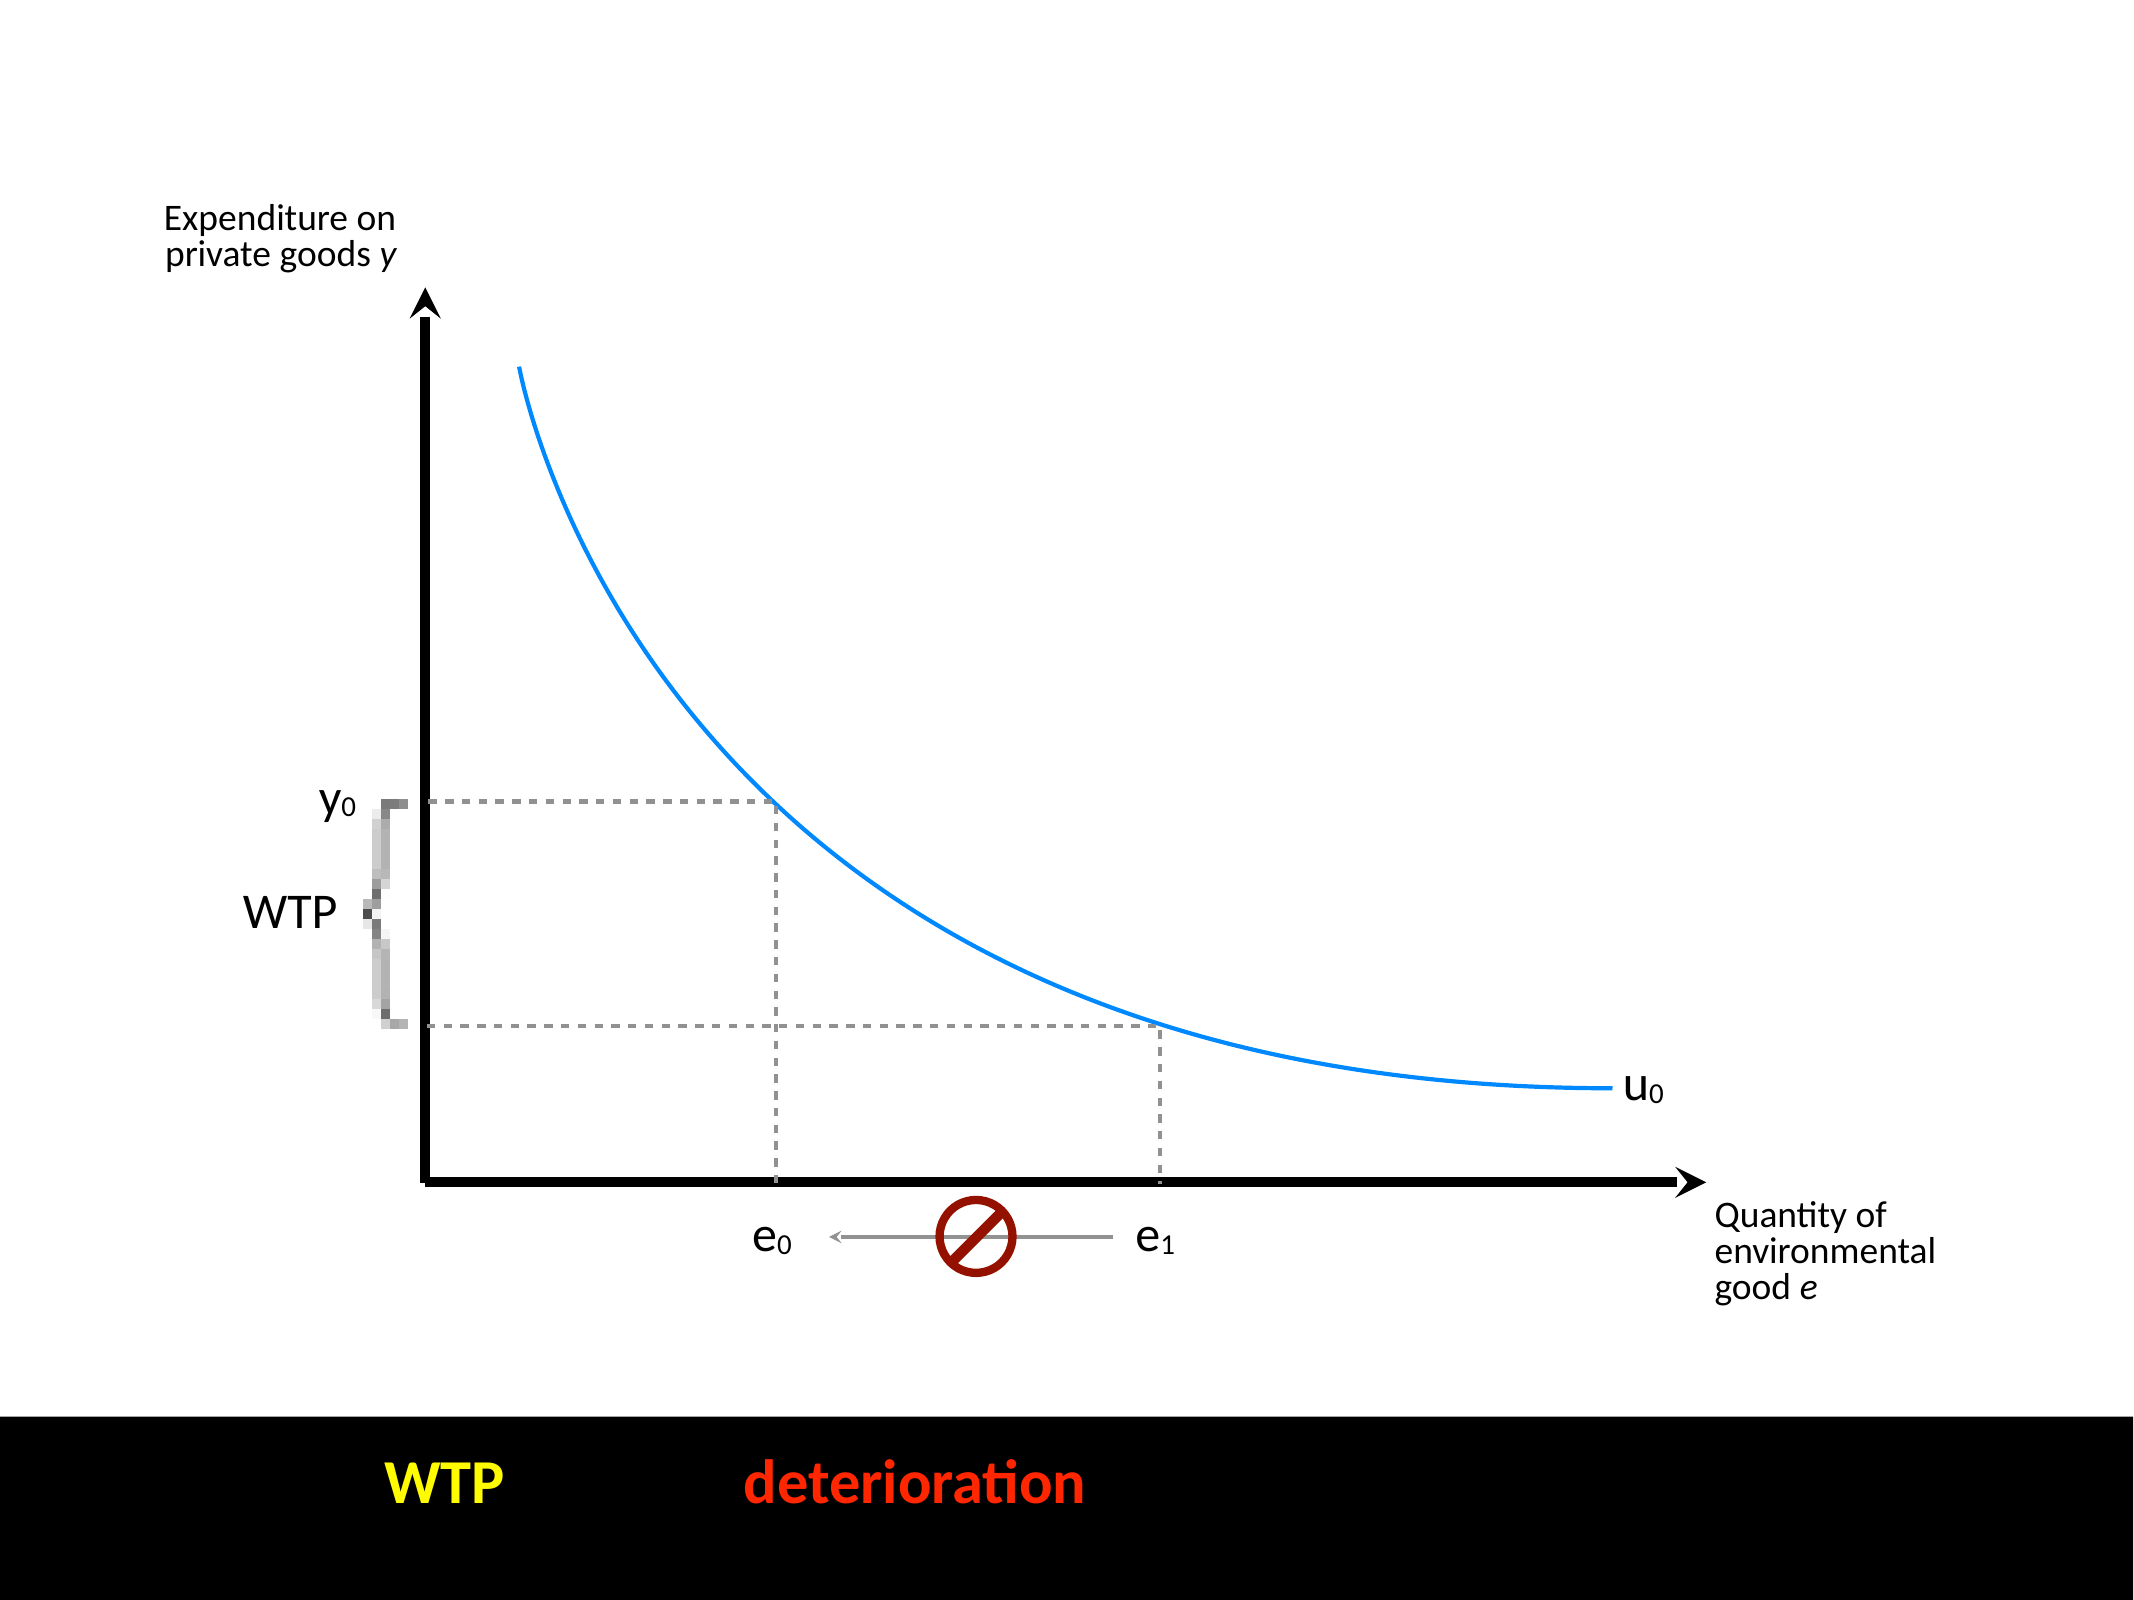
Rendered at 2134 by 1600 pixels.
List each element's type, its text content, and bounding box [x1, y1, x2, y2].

text_box [0, 1416, 2134, 1600]
text_box [419, 287, 432, 300]
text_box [58, 799, 426, 1029]
text_box [829, 1230, 842, 1244]
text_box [428, 366, 1686, 1188]
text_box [939, 1199, 1013, 1273]
text_box [1693, 1176, 1707, 1189]
text_box Expenditure on private goods y [117, 193, 405, 282]
text_box e1 [1127, 1205, 1198, 1270]
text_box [293, 766, 815, 1271]
text_box Maximum WTP to avoid deterioration [97, 1432, 2036, 1524]
text_box Quantity of environmental good e [1706, 1190, 1977, 1316]
